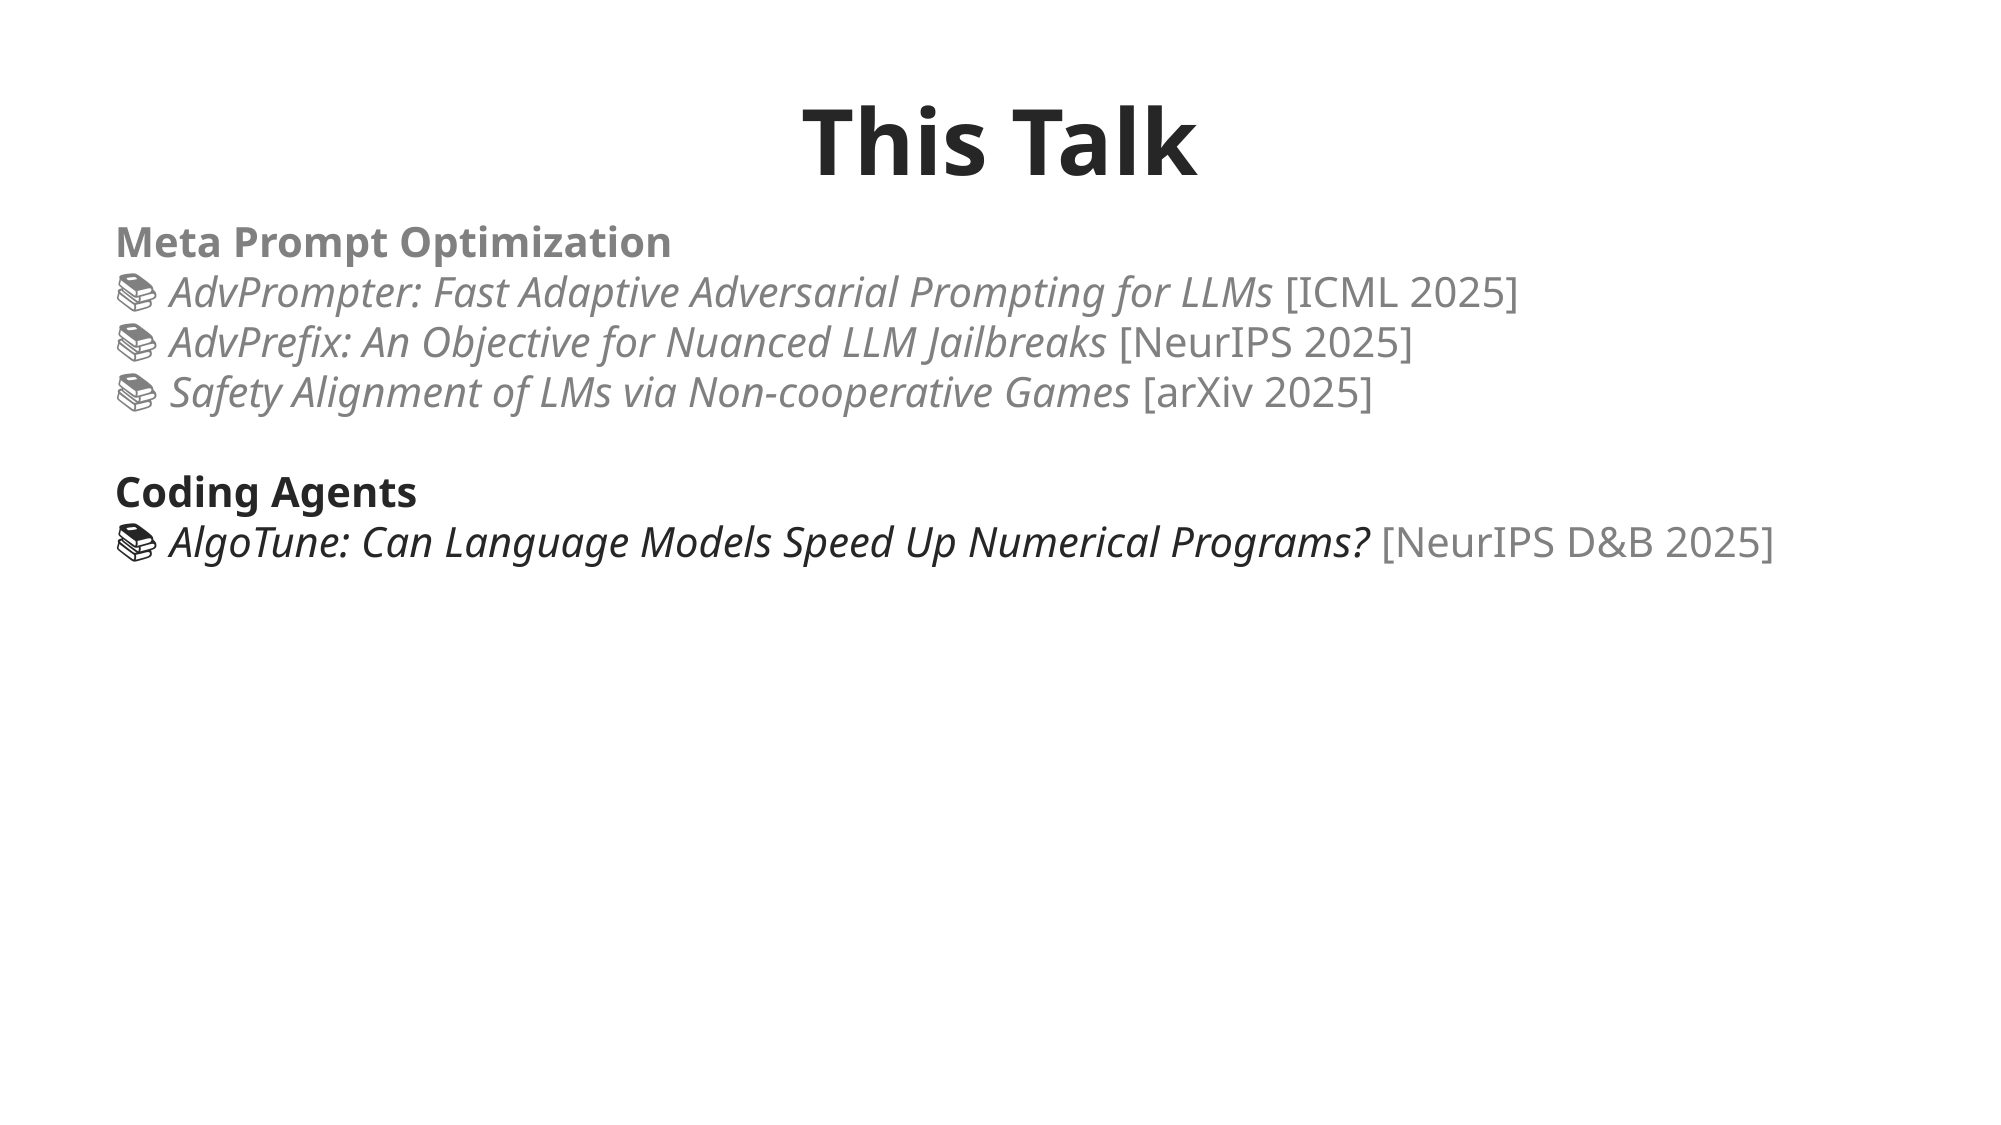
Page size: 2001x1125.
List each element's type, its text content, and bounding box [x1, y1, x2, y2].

title This Talk [99, 45, 1900, 208]
list Meta Prompt Optimization 📚 AdvPrompter: Fast Adaptive Adversarial Prompting for LLMs [ICML 2025] 📚 AdvPrefix: An Objective for Nuanced LLM Jailbreaks [NeurIPS 2025] 📚 Safety Alignment of LMs via Non-cooperative Games [arXiv 2025] Coding Agents 📚 AlgoTune: Can Language Models Speed Up Numerical Programs? [NeurIPS D&B 2025] [99, 208, 1900, 1043]
